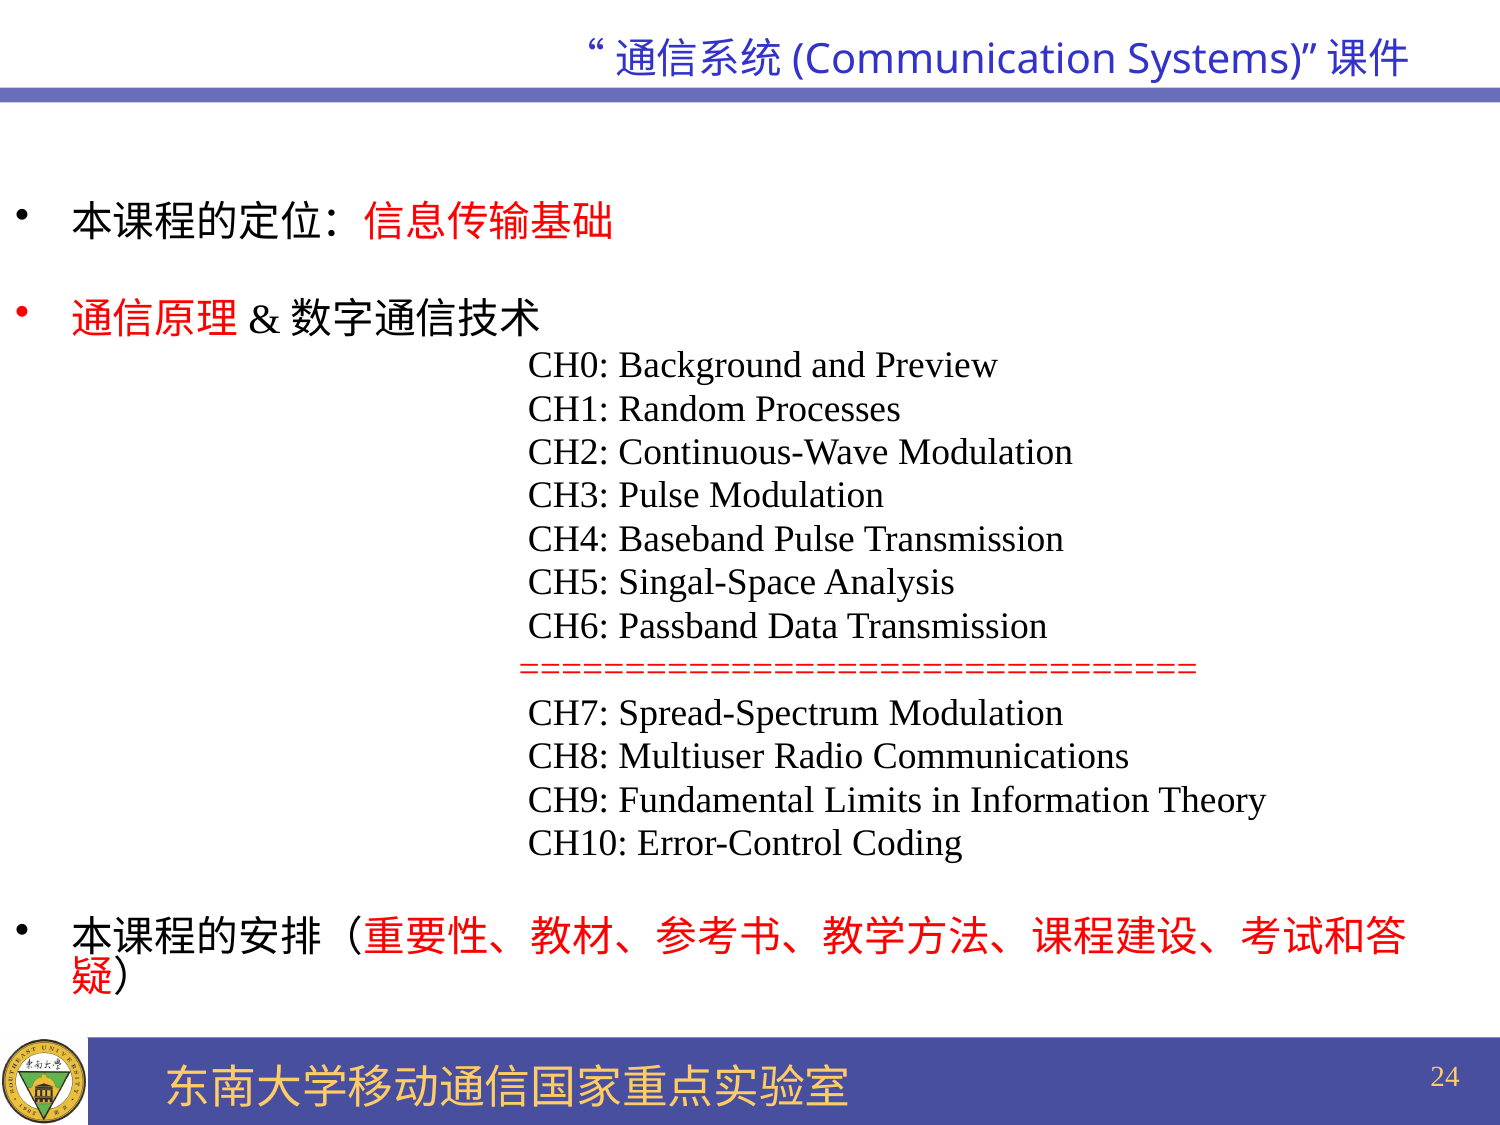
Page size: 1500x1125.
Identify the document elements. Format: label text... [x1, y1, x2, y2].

list 本课程的定位：信息传输基础 通信原理&数字通信技术 CH0: Background and Preview CH1: Random Processes CH2: Continuous-Wave Modulation CH3: Pulse Modulation CH4: Baseband Pulse Transmission CH5: Singal-Space Analysis CH6: Passband Data Transmission ================================ CH7: Spread-Spectrum Modulation CH8: Multiuser Radio Communications CH9: Fundamental Limits in Information Theory CH10: Error-Control Coding 本课程的安排（重要性、教材、参考书、教学方法、课程建设、考试和答疑） [0, 148, 1500, 1000]
picture [0, 1038, 88, 1125]
slide_number 24 [1299, 1050, 1475, 1125]
